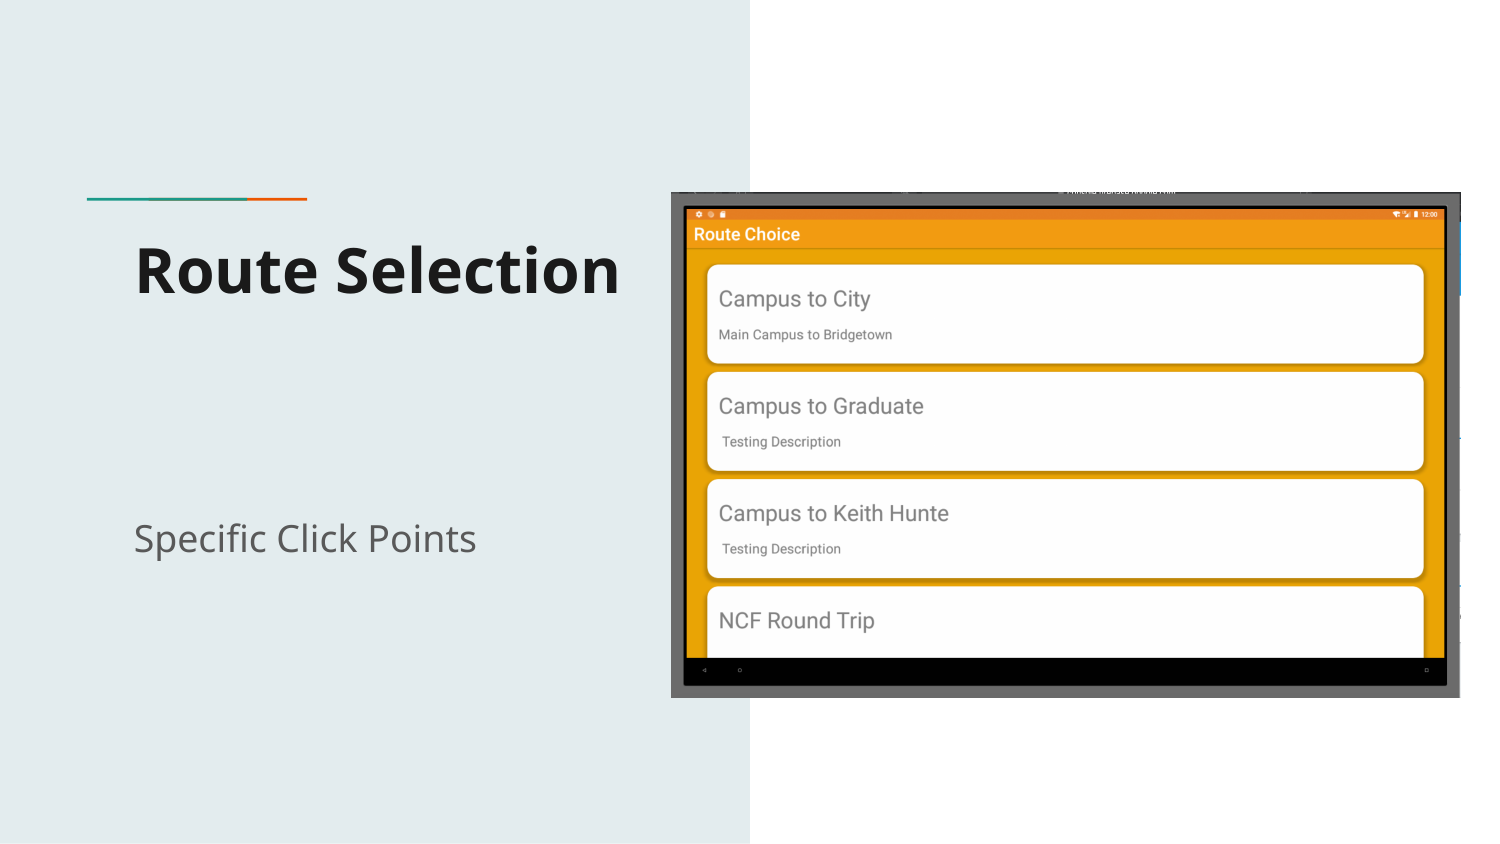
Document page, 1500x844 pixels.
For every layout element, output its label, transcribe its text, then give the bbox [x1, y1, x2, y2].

title Route Selection [119, 216, 662, 494]
subtitle Specific Click Points [118, 493, 623, 812]
picture [671, 192, 1461, 698]
